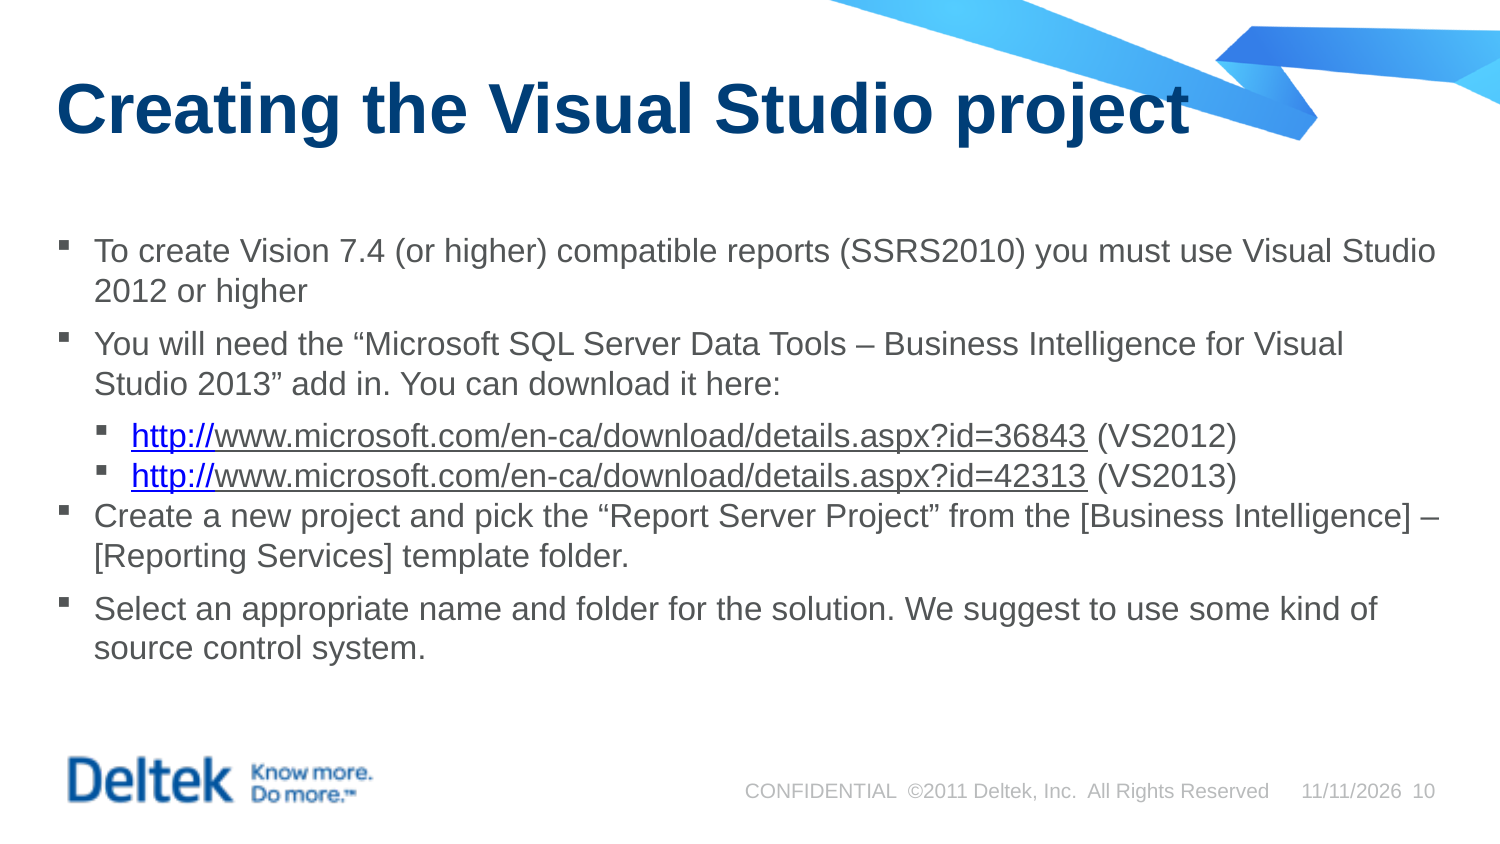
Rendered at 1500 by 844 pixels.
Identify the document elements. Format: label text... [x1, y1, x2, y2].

slide_number 10 [1412, 773, 1488, 803]
title Creating the Visual Studio project [56, 79, 1200, 193]
list To create Vision 7.4 (or higher) compatible reports (SSRS2010) you must use Visual Studio 2012 or higher You will need the “Microsoft SQL Server Data Tools – Business Intelligence for Visual Studio 2013” add in. You can download it here: http://www.microsoft.com/en-ca/download/details.aspx?id=36843 (VS2012) http://www.microsoft.com/en-ca/download/details.aspx?id=42313 (VS2013) Create a new project and pick the “Report Server Project” from the [Business Intelligence] – [Reporting Services] template folder. Select an appropriate name and folder for the solution. We suggest to use some kind of source control system. [56, 229, 1444, 710]
picture [826, 0, 1500, 141]
footer CONFIDENTIAL ©2011 Deltek, Inc. All Rights Reserved [744, 773, 1281, 803]
picture [37, 725, 405, 835]
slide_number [1301, 773, 1412, 803]
